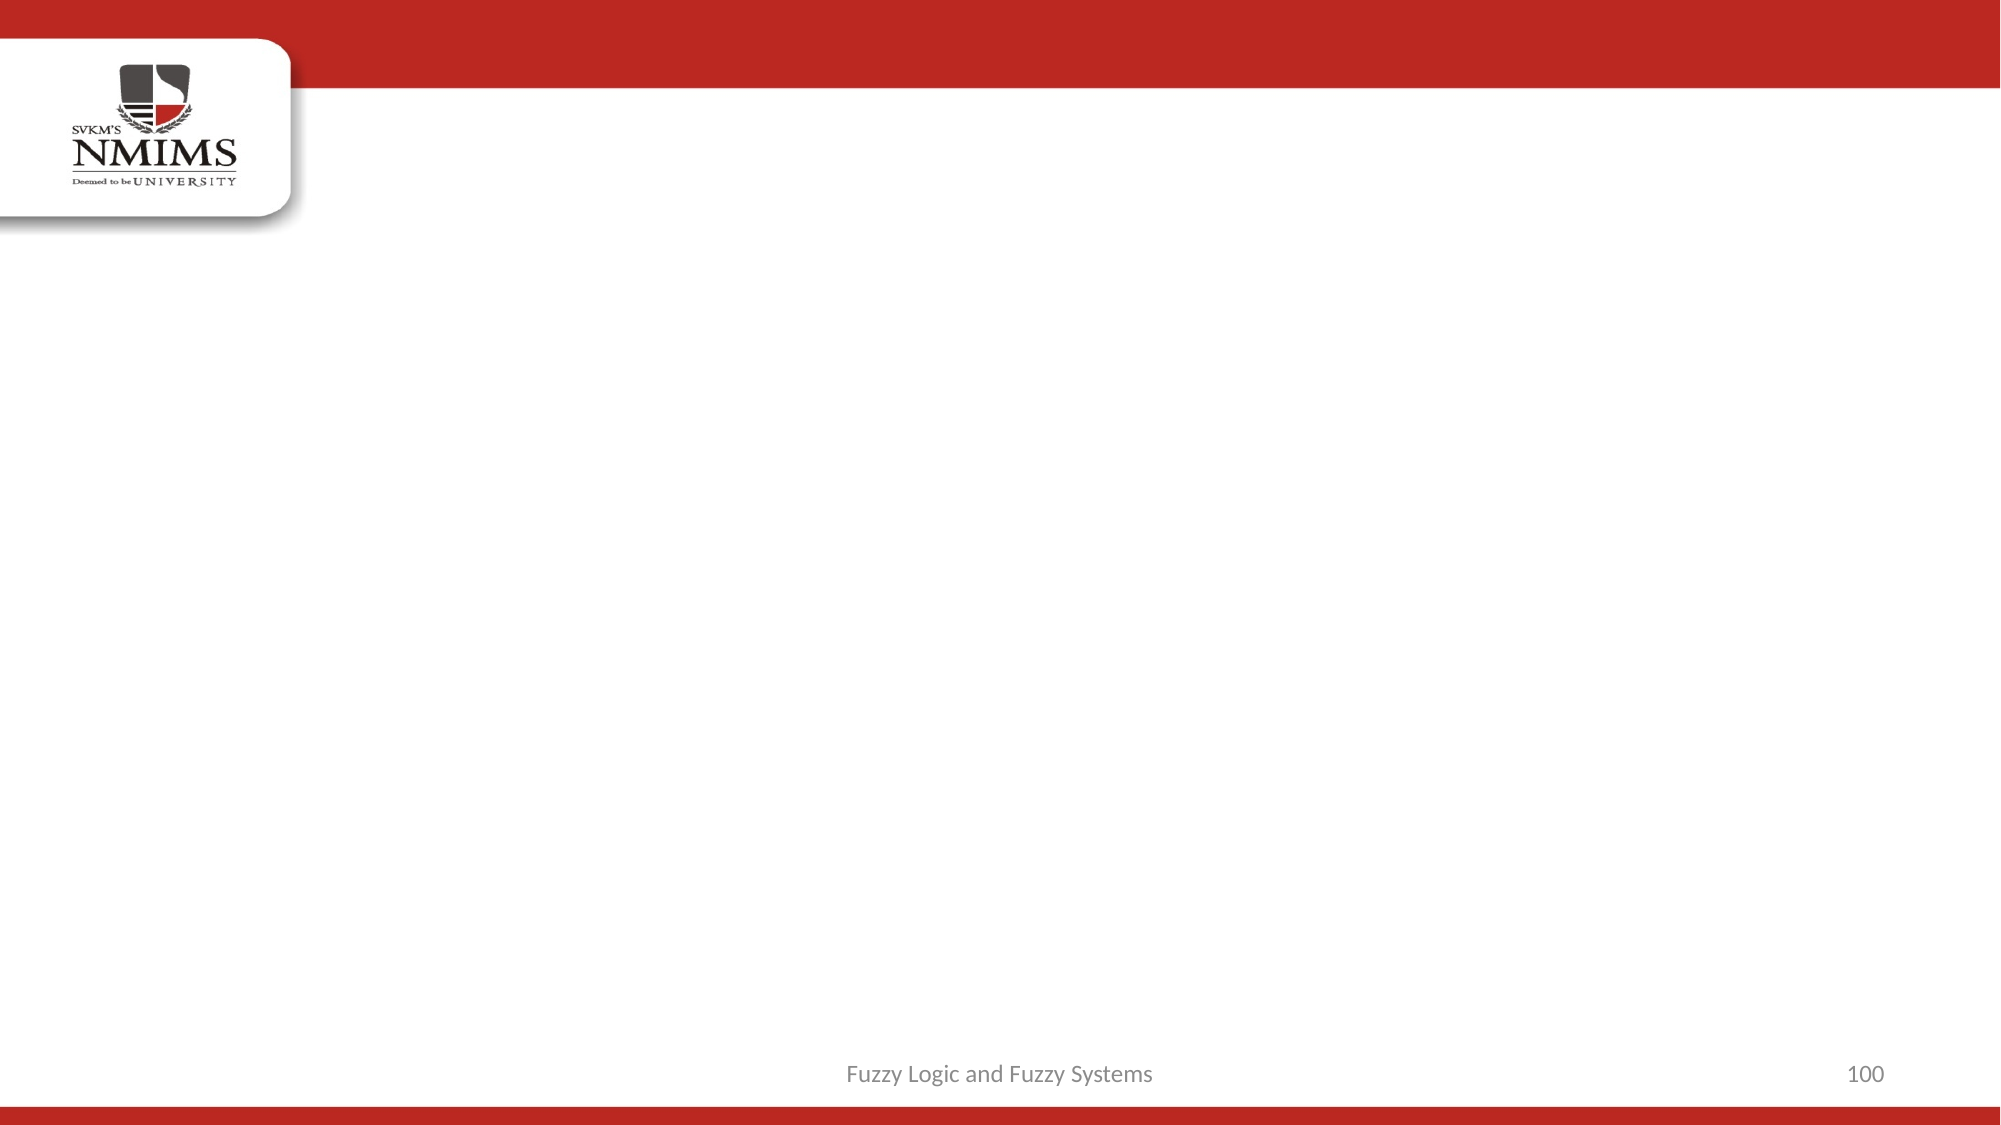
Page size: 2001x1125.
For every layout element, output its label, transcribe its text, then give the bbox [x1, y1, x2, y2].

footer Fuzzy Logic and Fuzzy Systems [683, 1042, 1317, 1103]
picture [0, 0, 2001, 1125]
slide_number 100 [1433, 1042, 1900, 1103]
